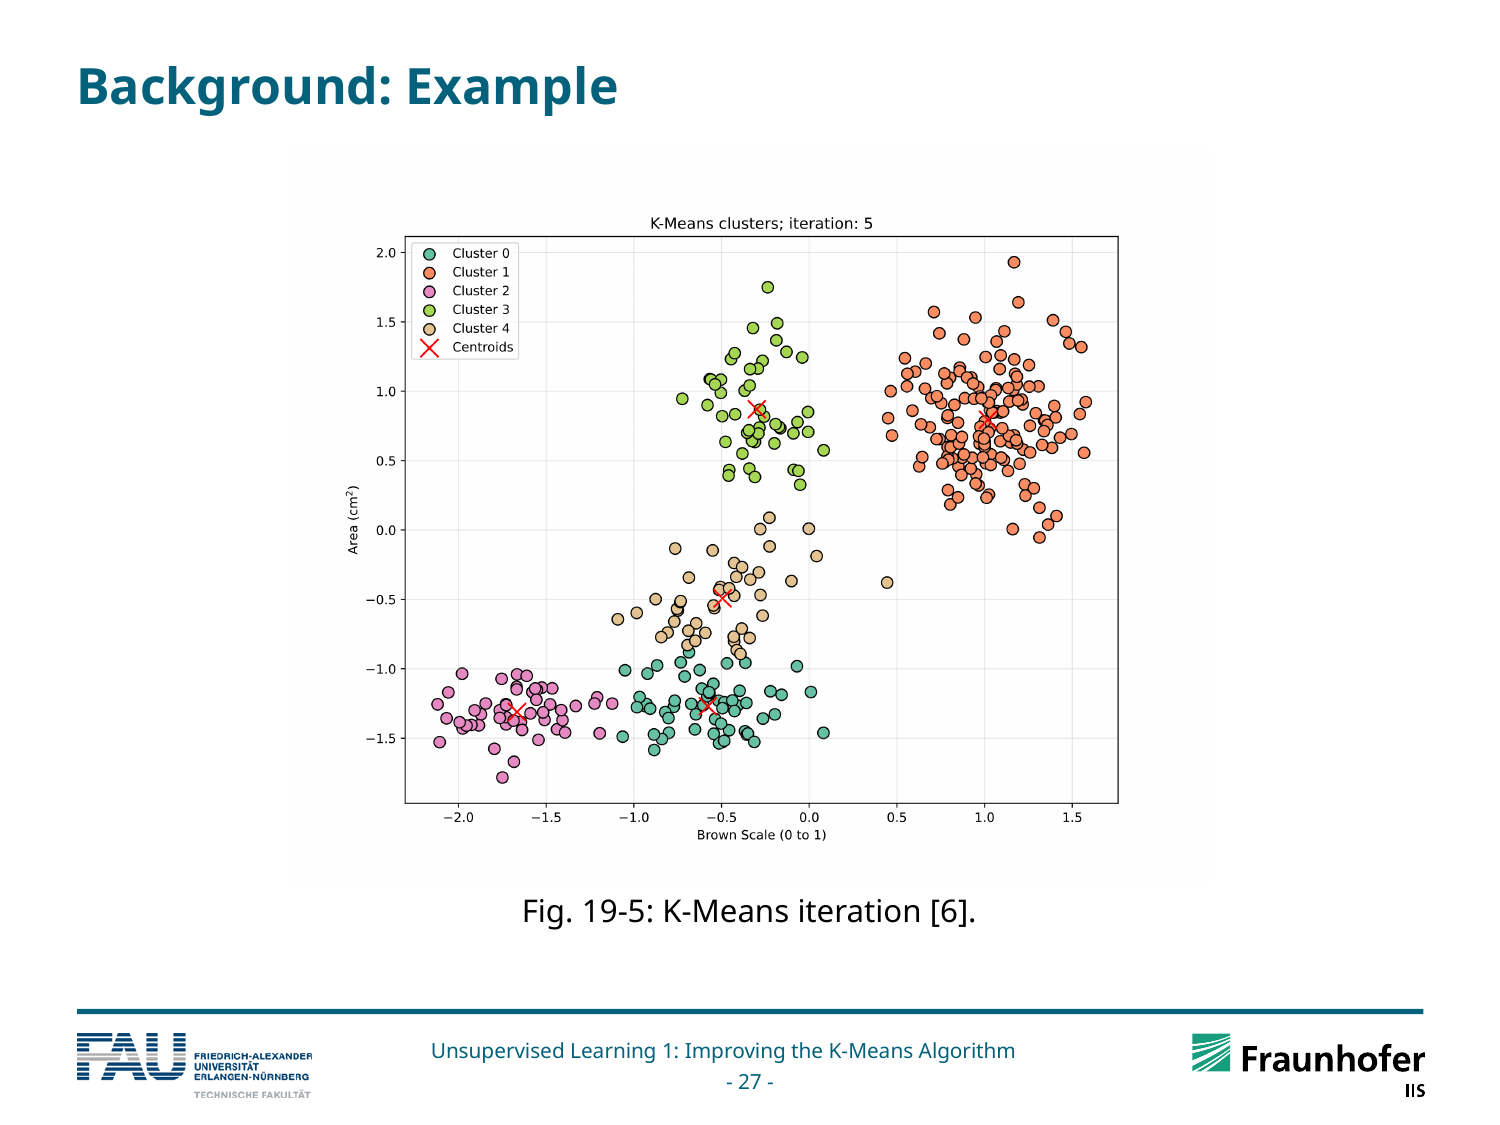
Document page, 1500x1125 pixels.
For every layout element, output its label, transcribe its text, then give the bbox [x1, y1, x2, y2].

title Background: Example [76, 54, 1423, 177]
picture [77, 1033, 312, 1098]
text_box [290, 148, 1210, 938]
